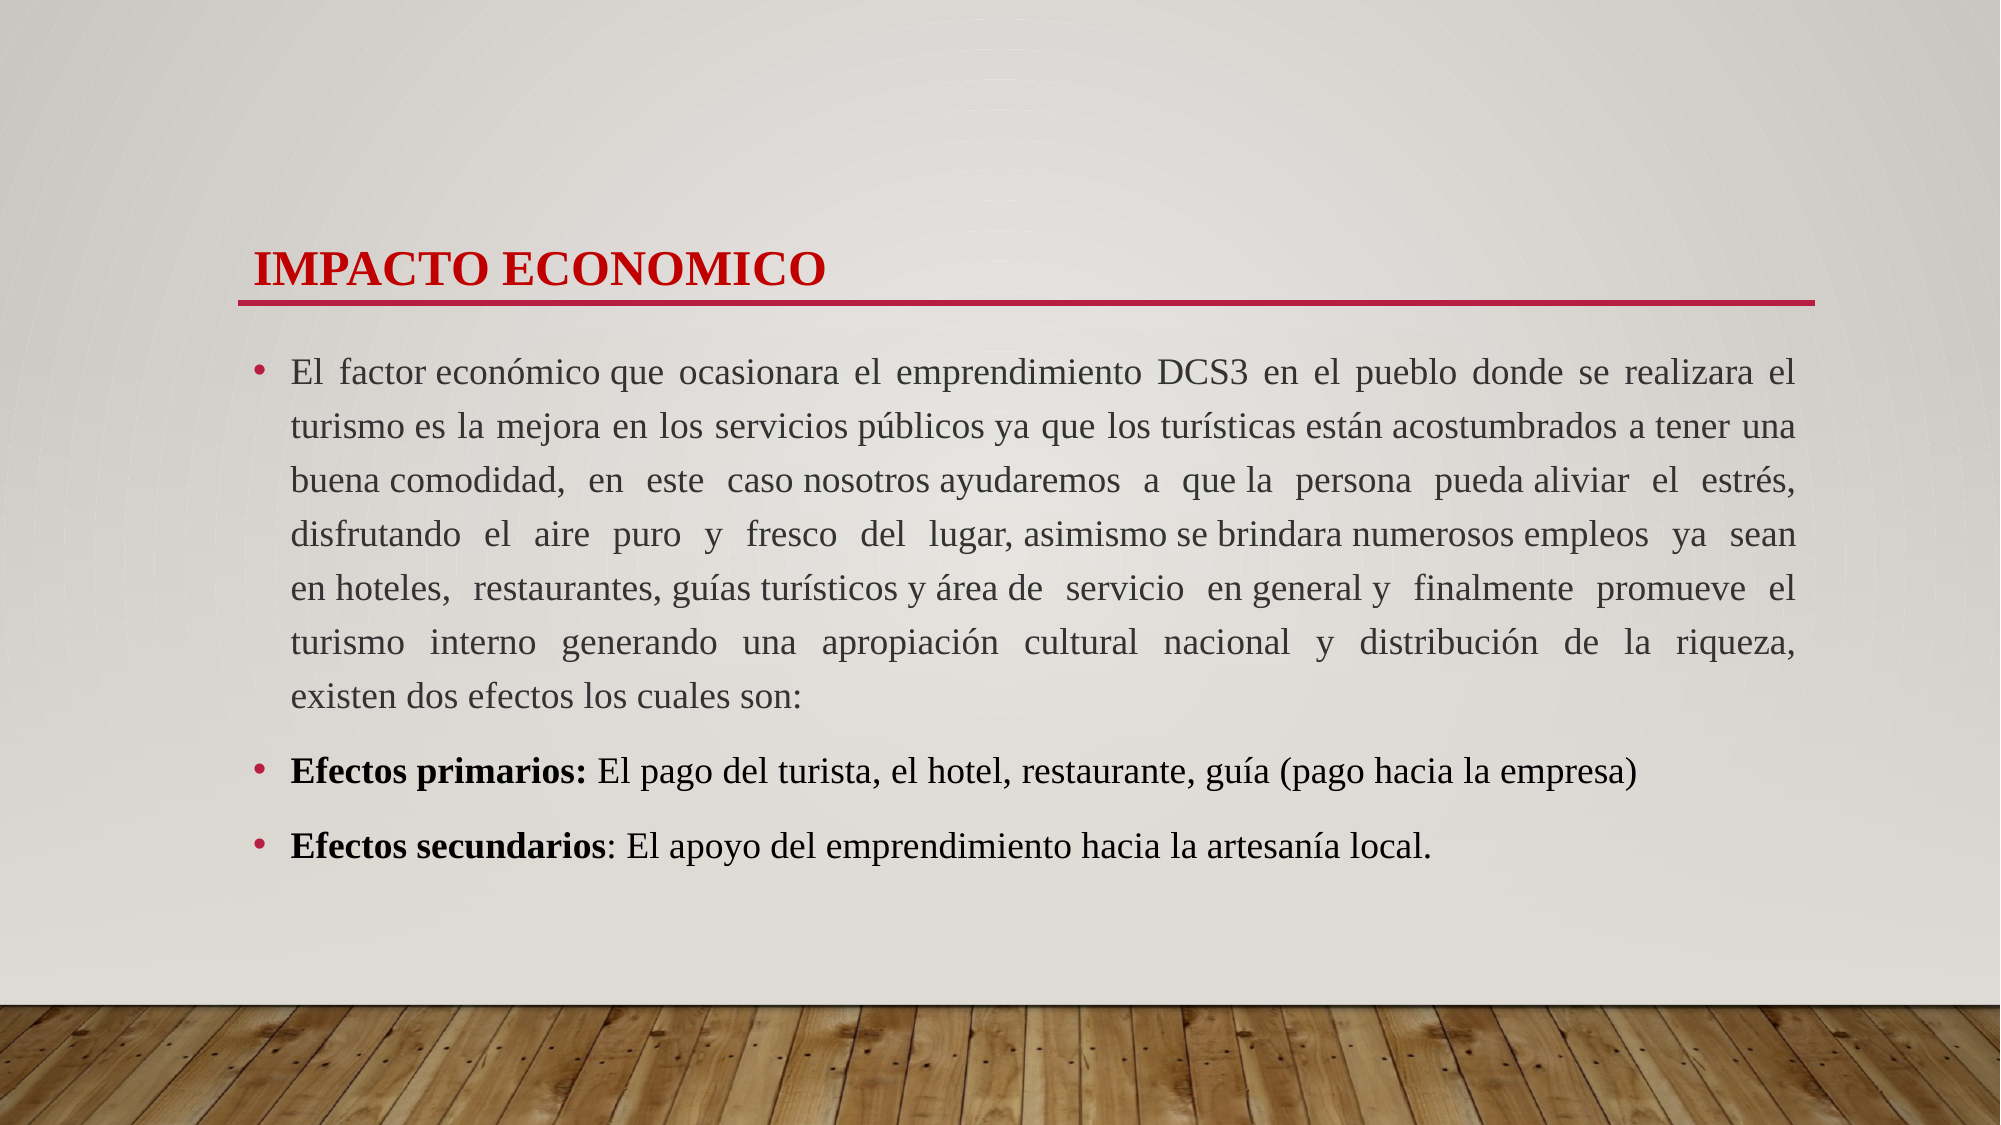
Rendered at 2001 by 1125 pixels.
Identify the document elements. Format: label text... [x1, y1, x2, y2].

picture [0, 1005, 2000, 1125]
list El factor económico que ocasionara el emprendimiento DCS3 en el pueblo donde se realizara el turismo es la mejora en los servicios públicos ya que los turísticas están acostumbrados a tener una buena comodidad, en este caso nosotros ayudaremos a que la persona pueda aliviar el estrés, disfrutando el aire puro y fresco del lugar, asimismo se brindara numerosos empleos ya sean en hoteles, restaurantes, guías turísticos y área de servicio en general y finalmente promueve el turismo interno generando una apropiación cultural nacional y distribución de la riqueza, existen dos efectos los cuales son: Efectos primarios: El pago del turista, el hotel, restaurante, guía (pago hacia la empresa) Efectos secundarios: El apoyo del emprendimiento hacia la artesanía local. [238, 330, 1814, 949]
title IMPACTO ECONOMICO [238, 234, 1814, 330]
